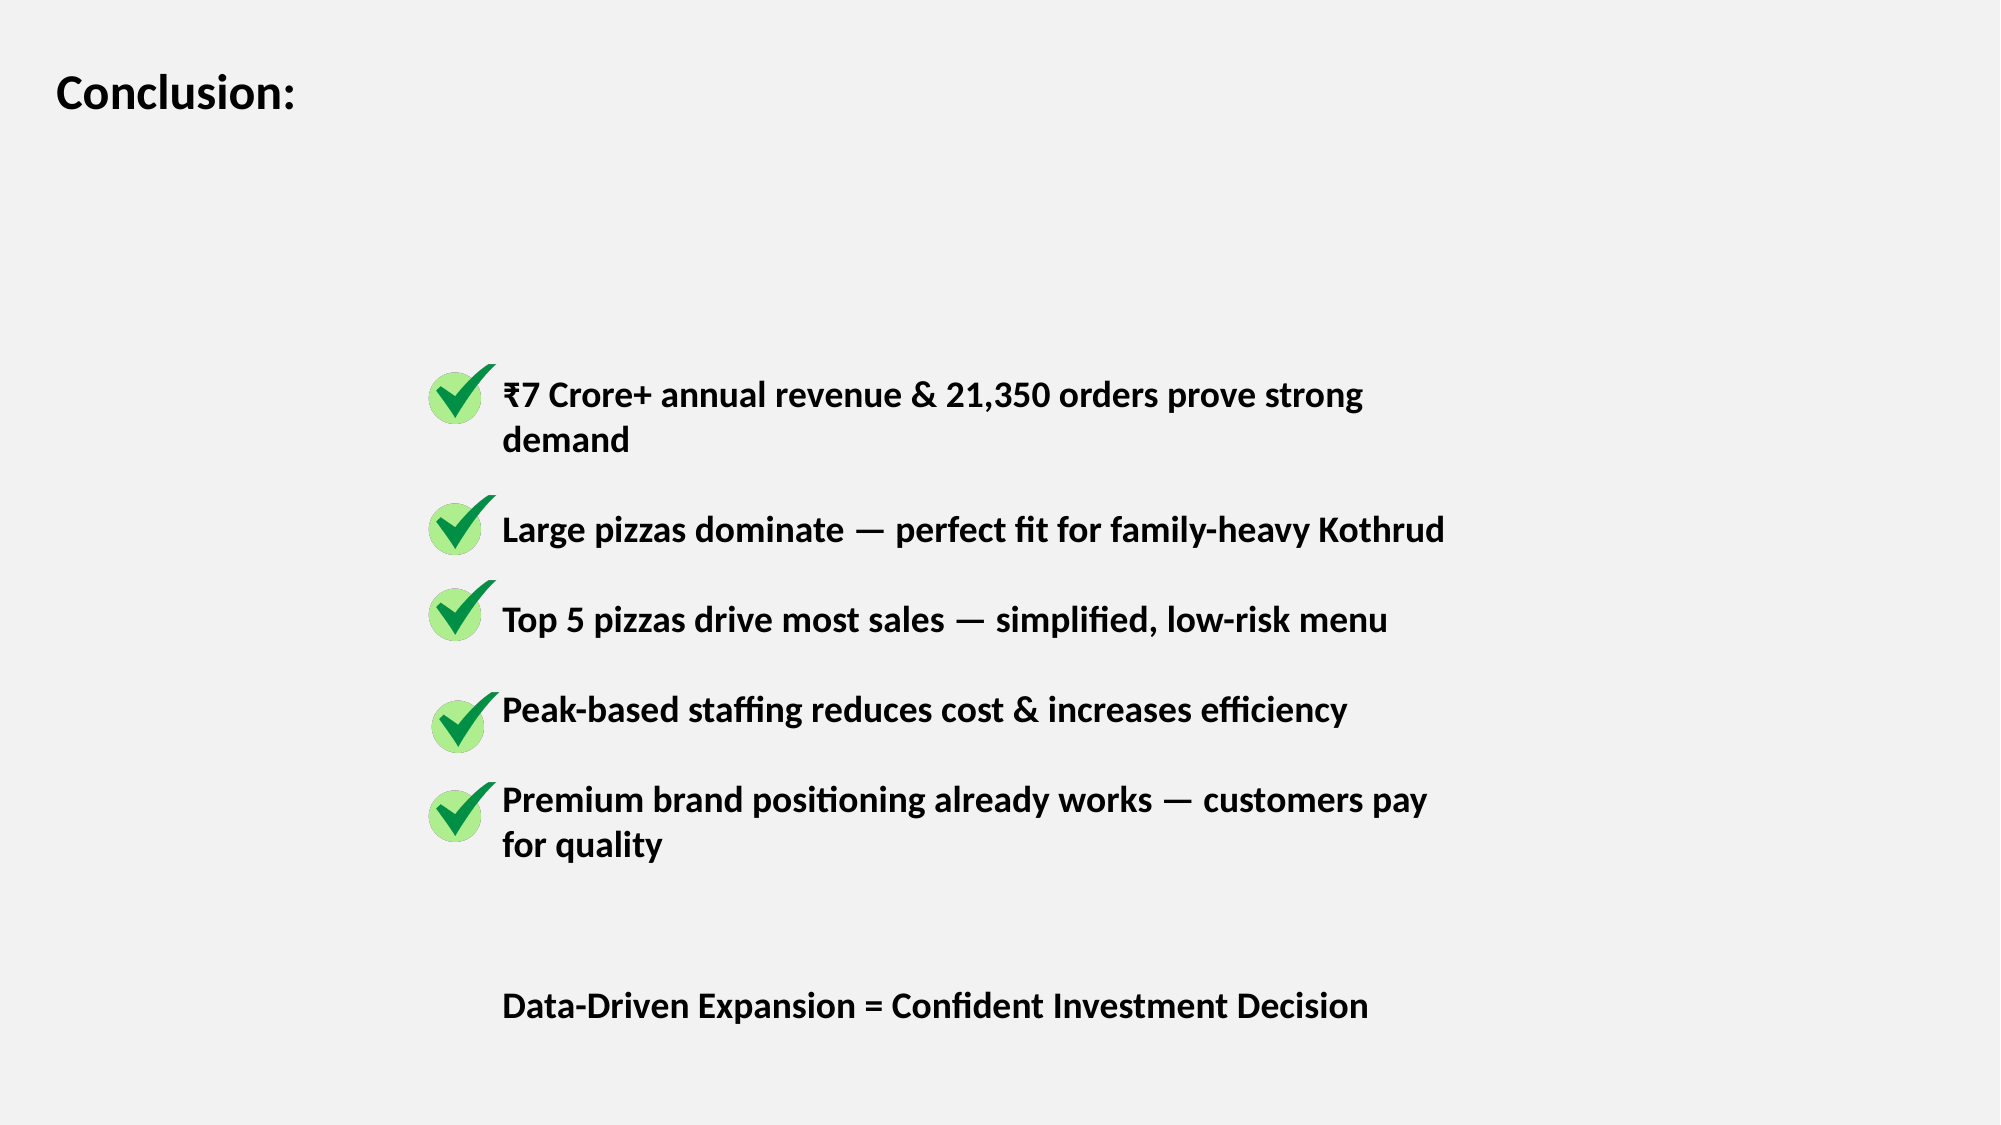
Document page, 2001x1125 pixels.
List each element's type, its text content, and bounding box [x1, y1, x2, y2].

picture [427, 684, 504, 761]
picture [424, 487, 501, 564]
picture [424, 572, 501, 649]
text_box Conclusion: [41, 51, 389, 127]
text_box Data-Driven Expansion = Confident Investment Decision [487, 973, 1488, 1034]
picture [424, 356, 501, 433]
text_box ₹7 Crore+ annual revenue & 21,350 orders prove strong demand Large pizzas dominate — perfect fit for family-heavy Kothrud Top 5 pizzas drive most sales — simplified, low-risk menu Peak-based staffing reduces cost & increases efficiency Premium brand positioning already works — customers pay for quality [487, 363, 1488, 873]
picture [424, 774, 501, 850]
